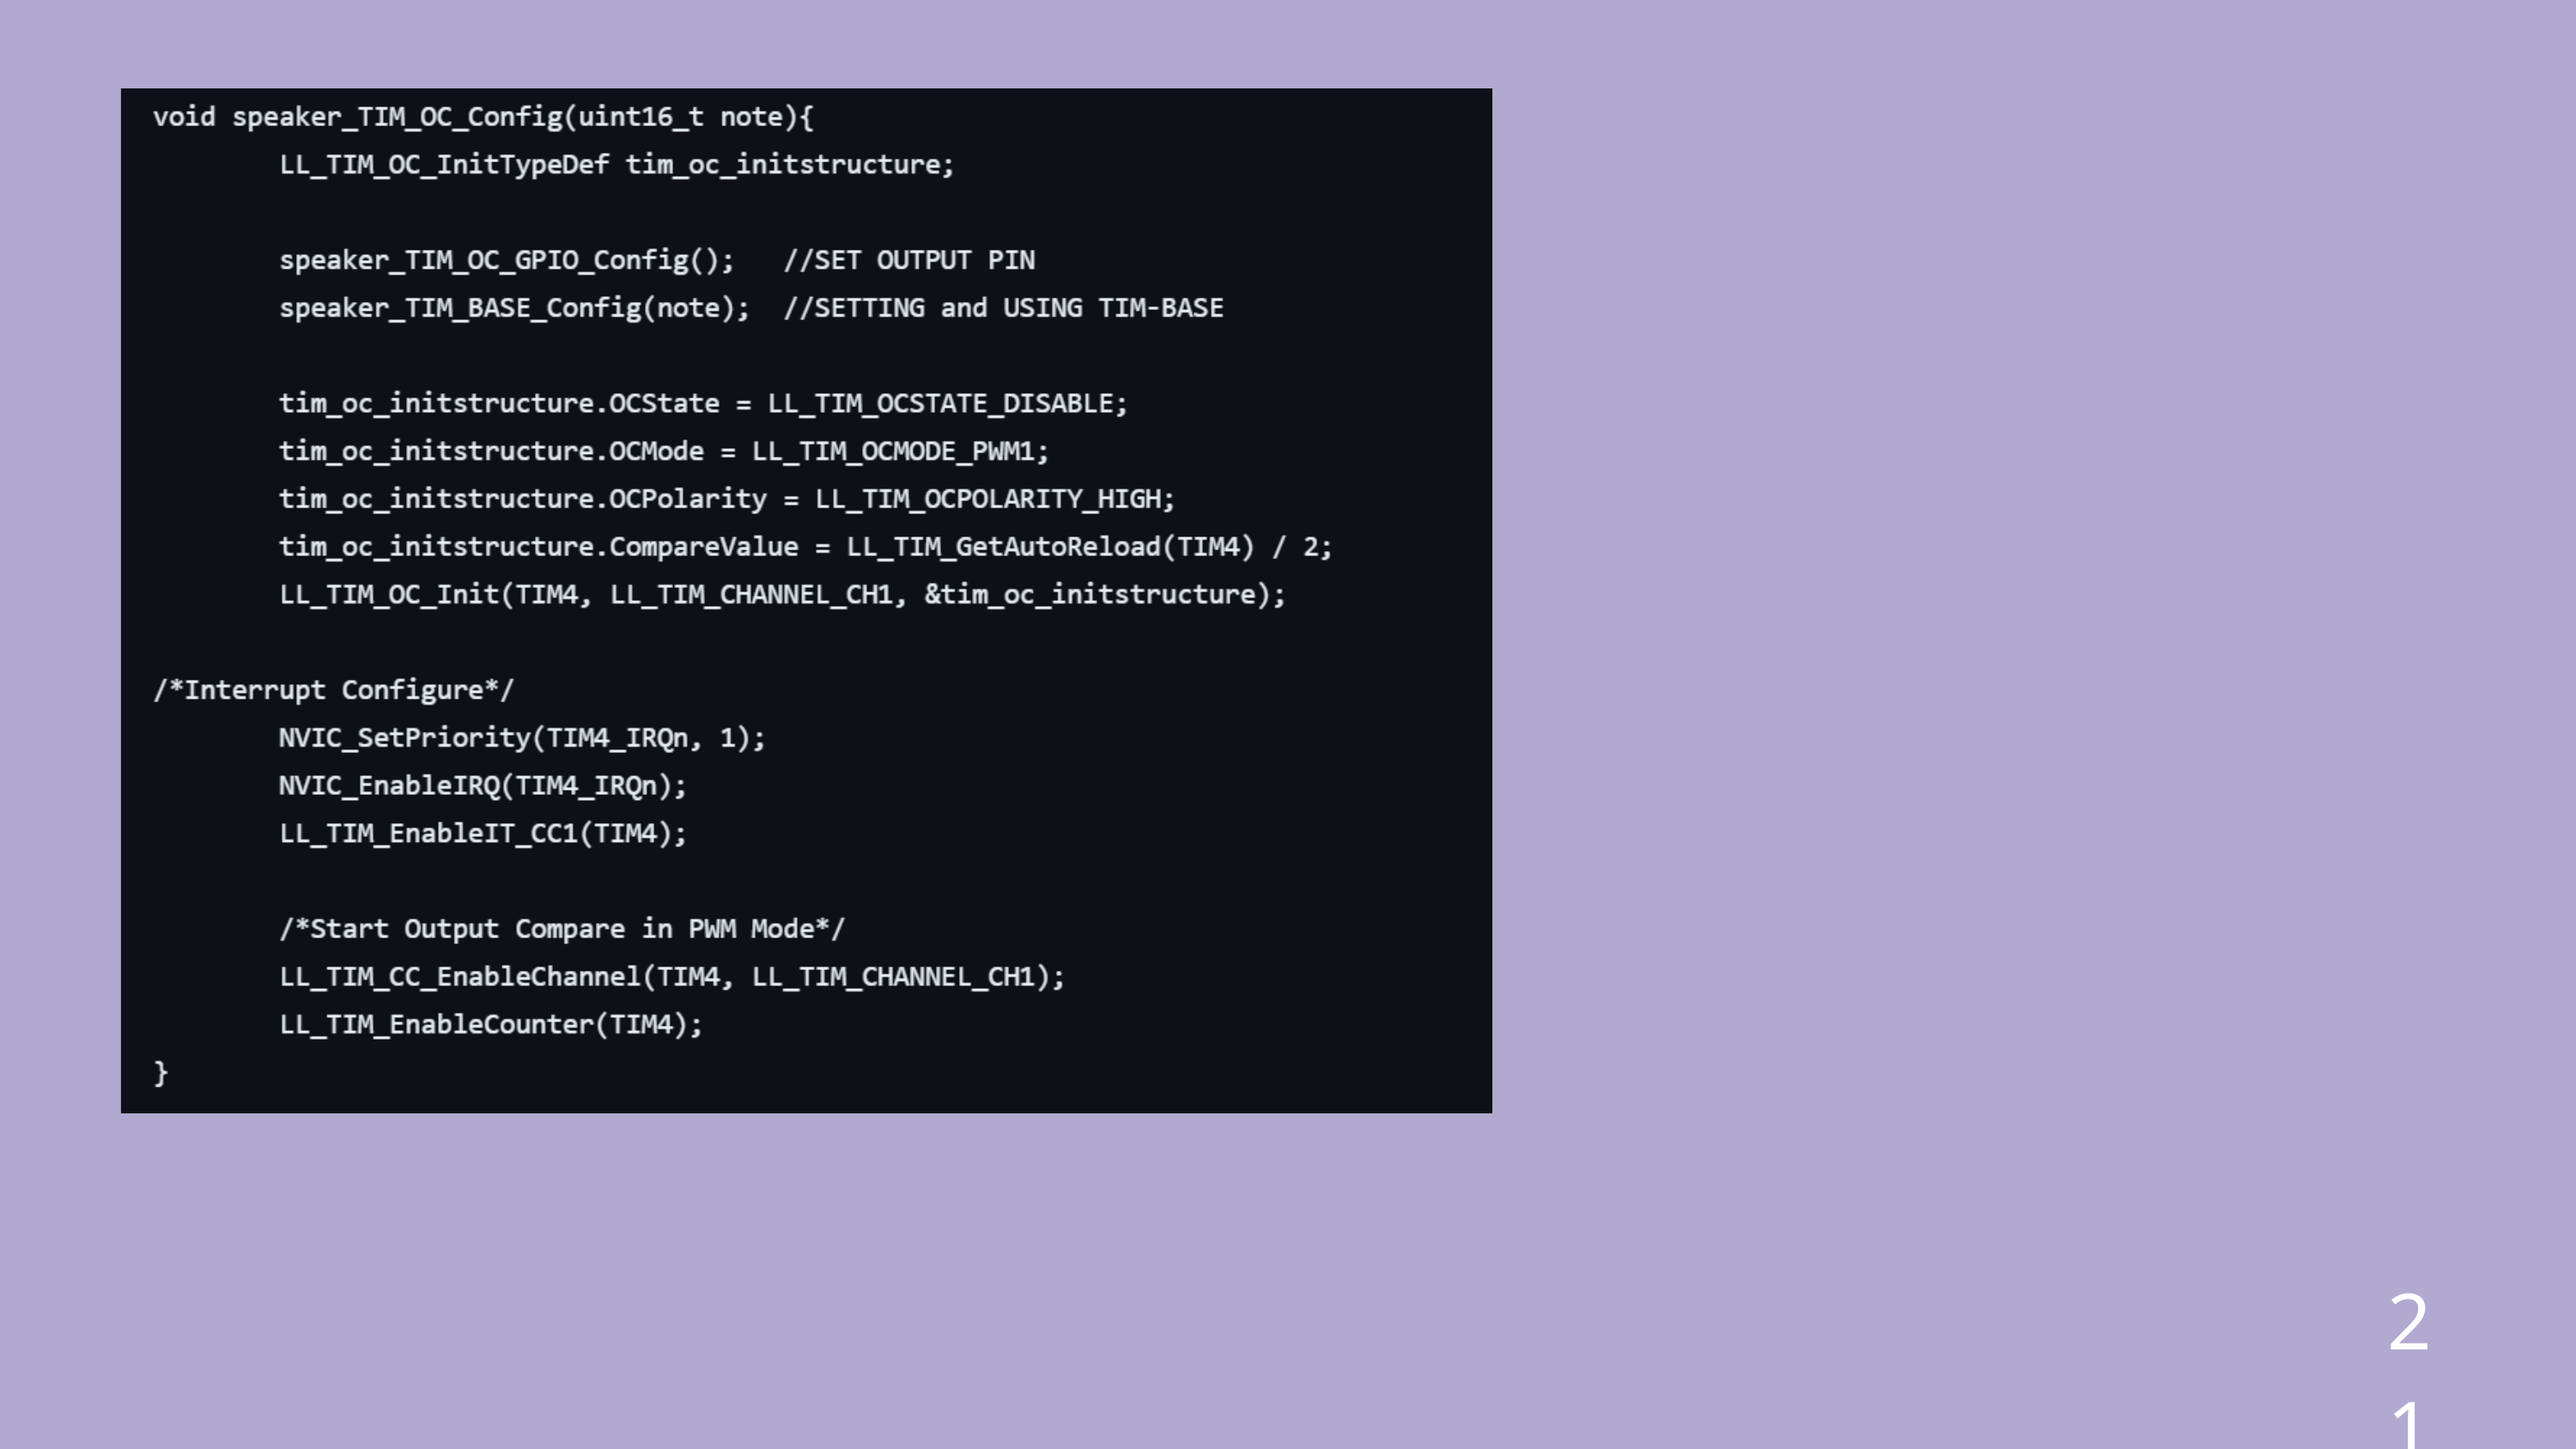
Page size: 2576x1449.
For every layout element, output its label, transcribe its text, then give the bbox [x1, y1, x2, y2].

text_box [120, 88, 1493, 1113]
text_box 21 [2371, 1256, 2449, 1449]
